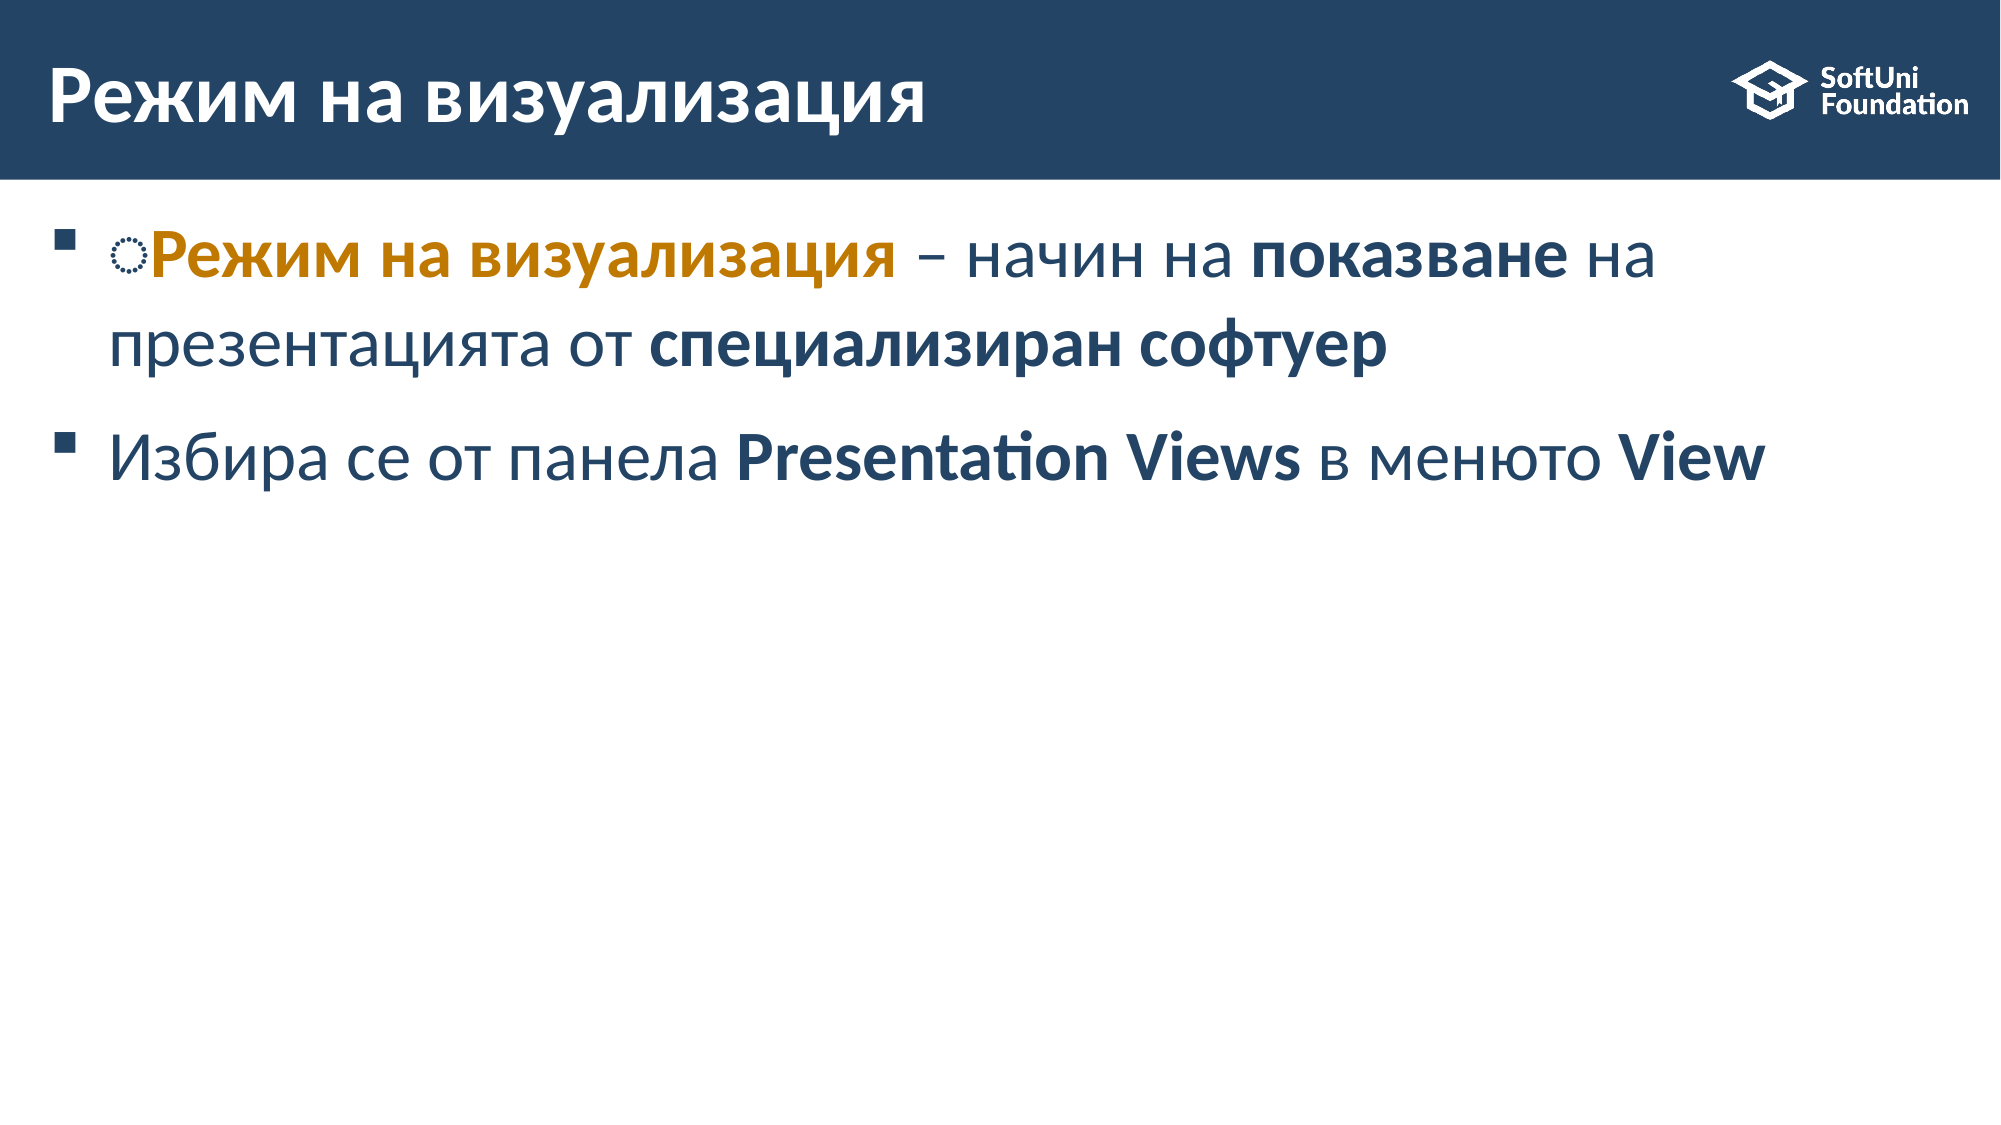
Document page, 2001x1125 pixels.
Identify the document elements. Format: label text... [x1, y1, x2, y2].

title Режим на визуализация [31, 16, 1716, 162]
picture [1731, 60, 1968, 120]
list ͏Режим на визуализация – начин на показване на презентацията от специализиран софтуер Избира се от панела Presentation Views в менюто View [31, 196, 1970, 1104]
